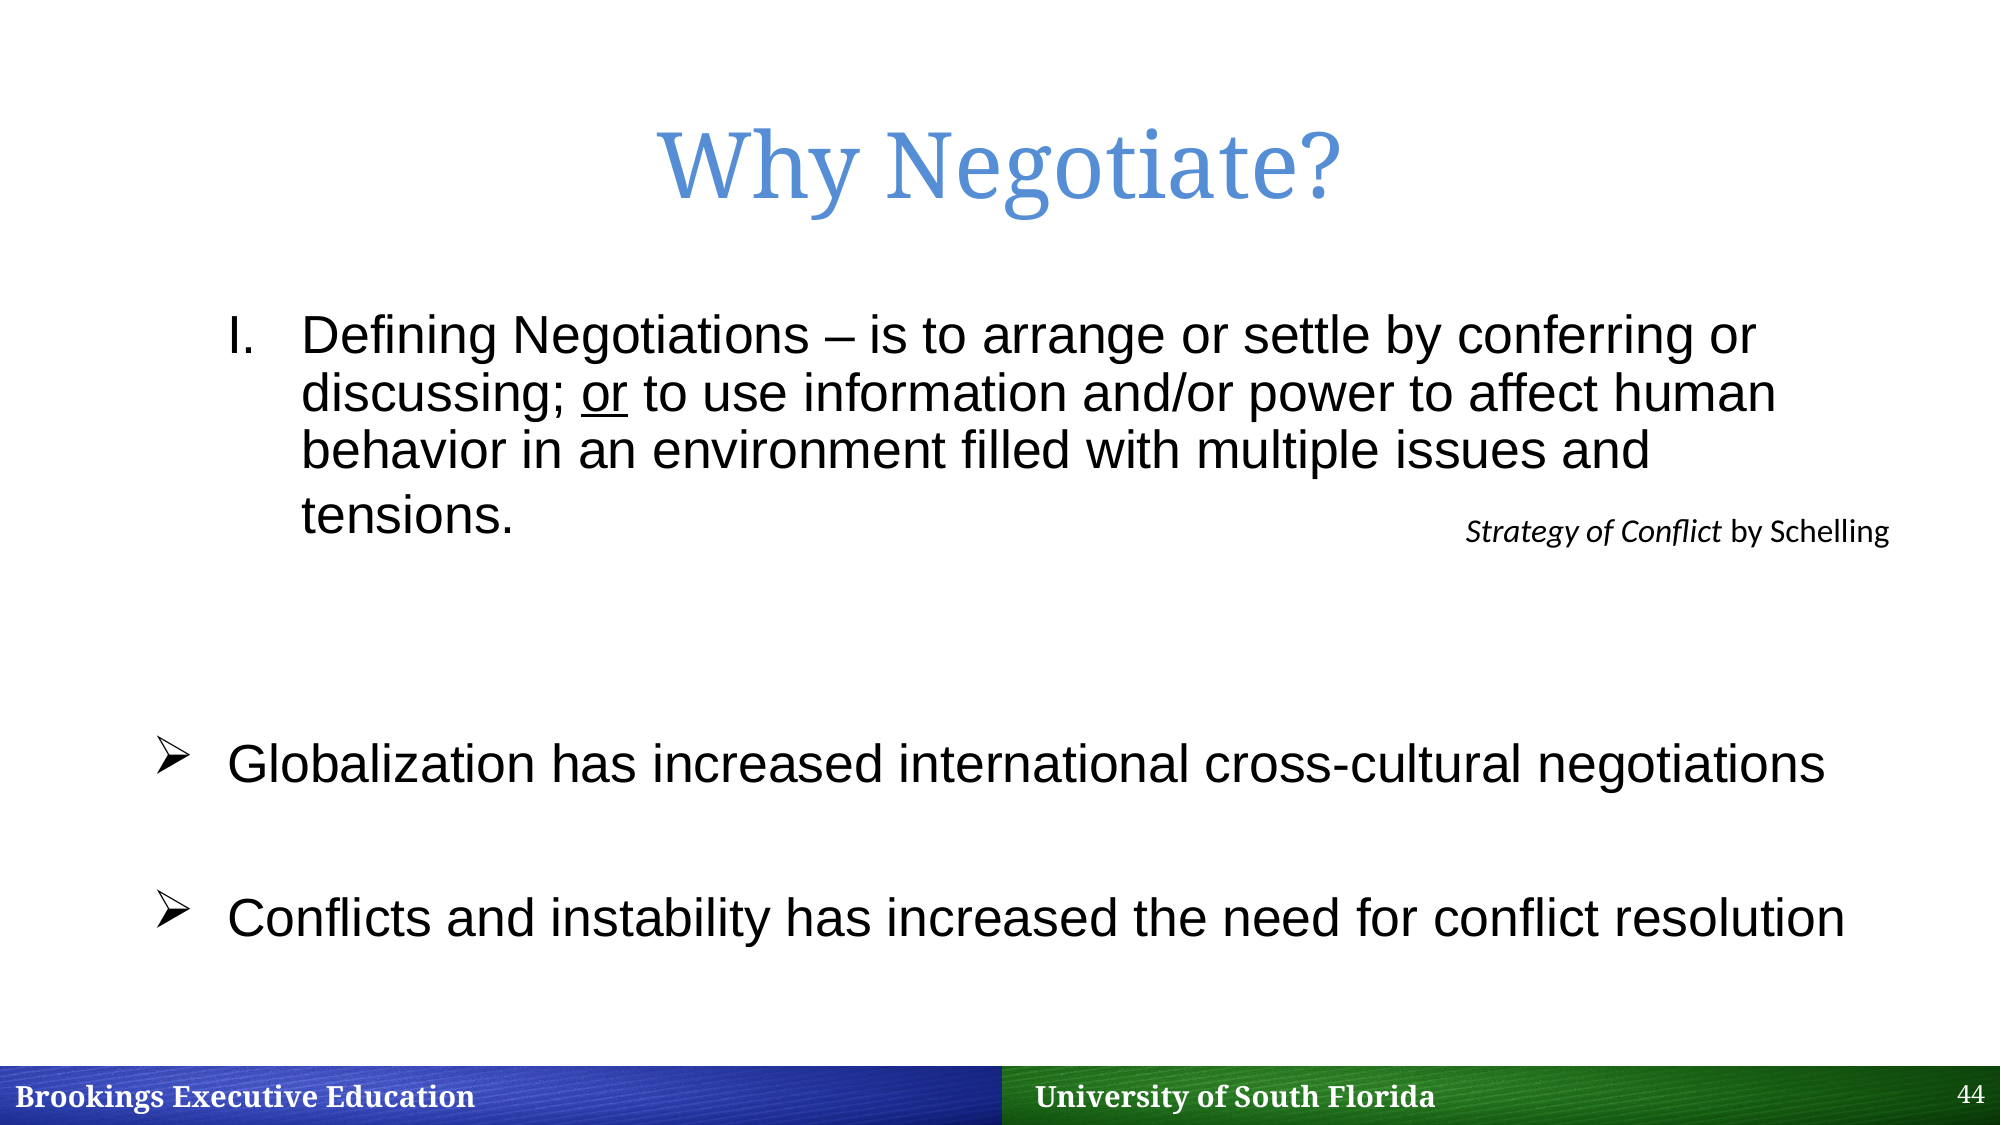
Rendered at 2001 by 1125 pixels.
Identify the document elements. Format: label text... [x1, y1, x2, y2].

text_box Strategy of Conflict by Schelling [1355, 501, 2000, 557]
title Why Negotiate? [137, 59, 1863, 278]
footer Brookings Executive Education University of South Florida [0, 1066, 1932, 1125]
slide_number 44 [1932, 1066, 2000, 1125]
list Defining Negotiations – is to arrange or settle by conferring or discussing; or to use information and/or power to affect human behavior in an environment filled with multiple issues and tensions. Globalization has increased international cross-cultural negotiations Conflicts and instability has increased the need for conflict resolution [137, 299, 1863, 1014]
